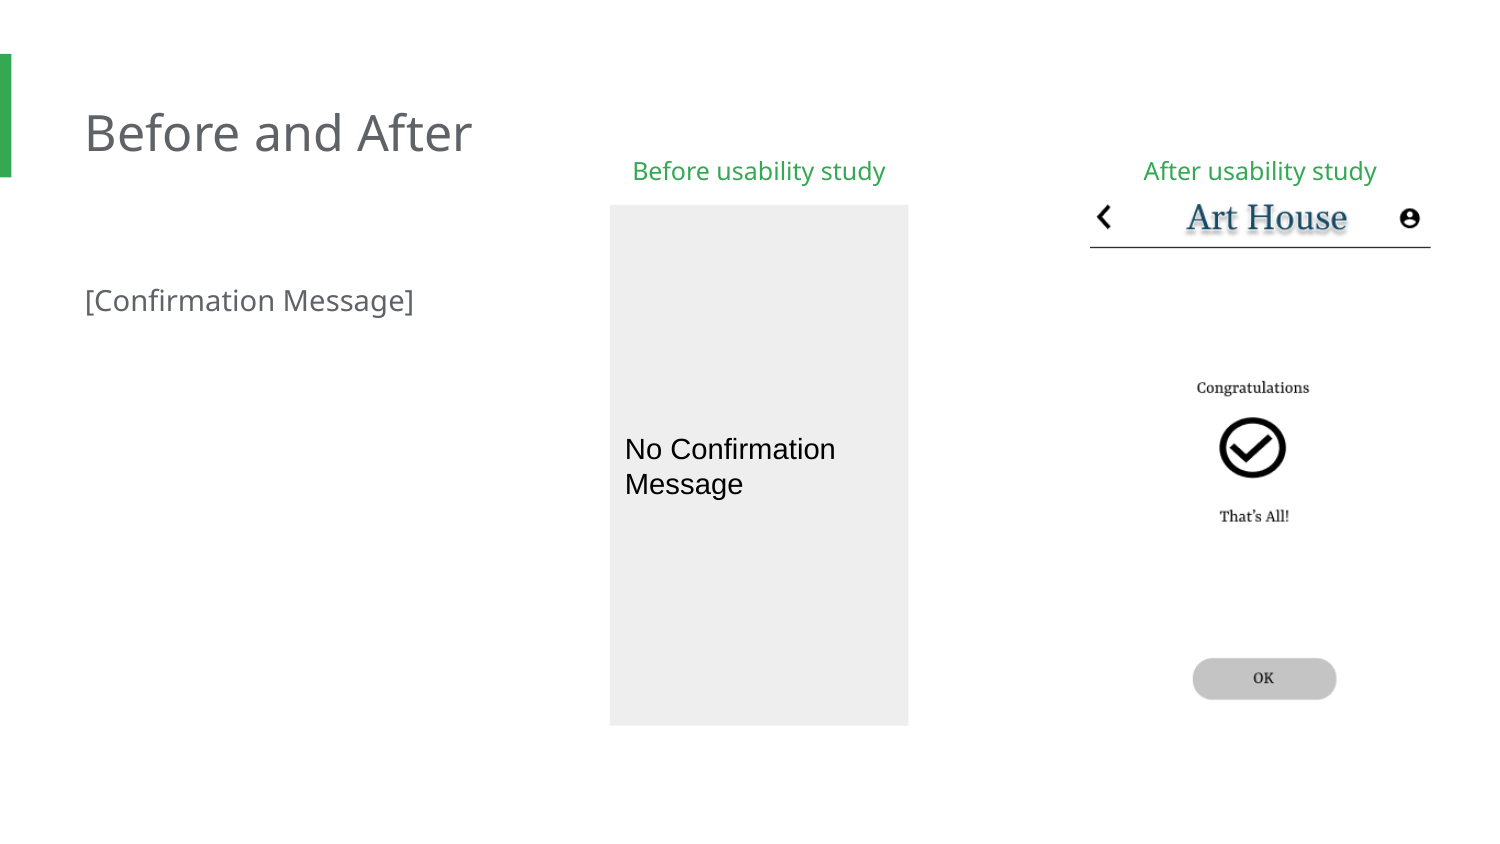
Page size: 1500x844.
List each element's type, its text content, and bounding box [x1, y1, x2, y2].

text_box Before and After [84, 85, 1234, 176]
text_box No Confirmation Message [609, 235, 909, 726]
text_box After usability study [1067, 139, 1454, 200]
picture [1089, 187, 1431, 806]
text_box Before usability study [566, 139, 953, 235]
text_box [Confirmation Message] [84, 249, 483, 385]
